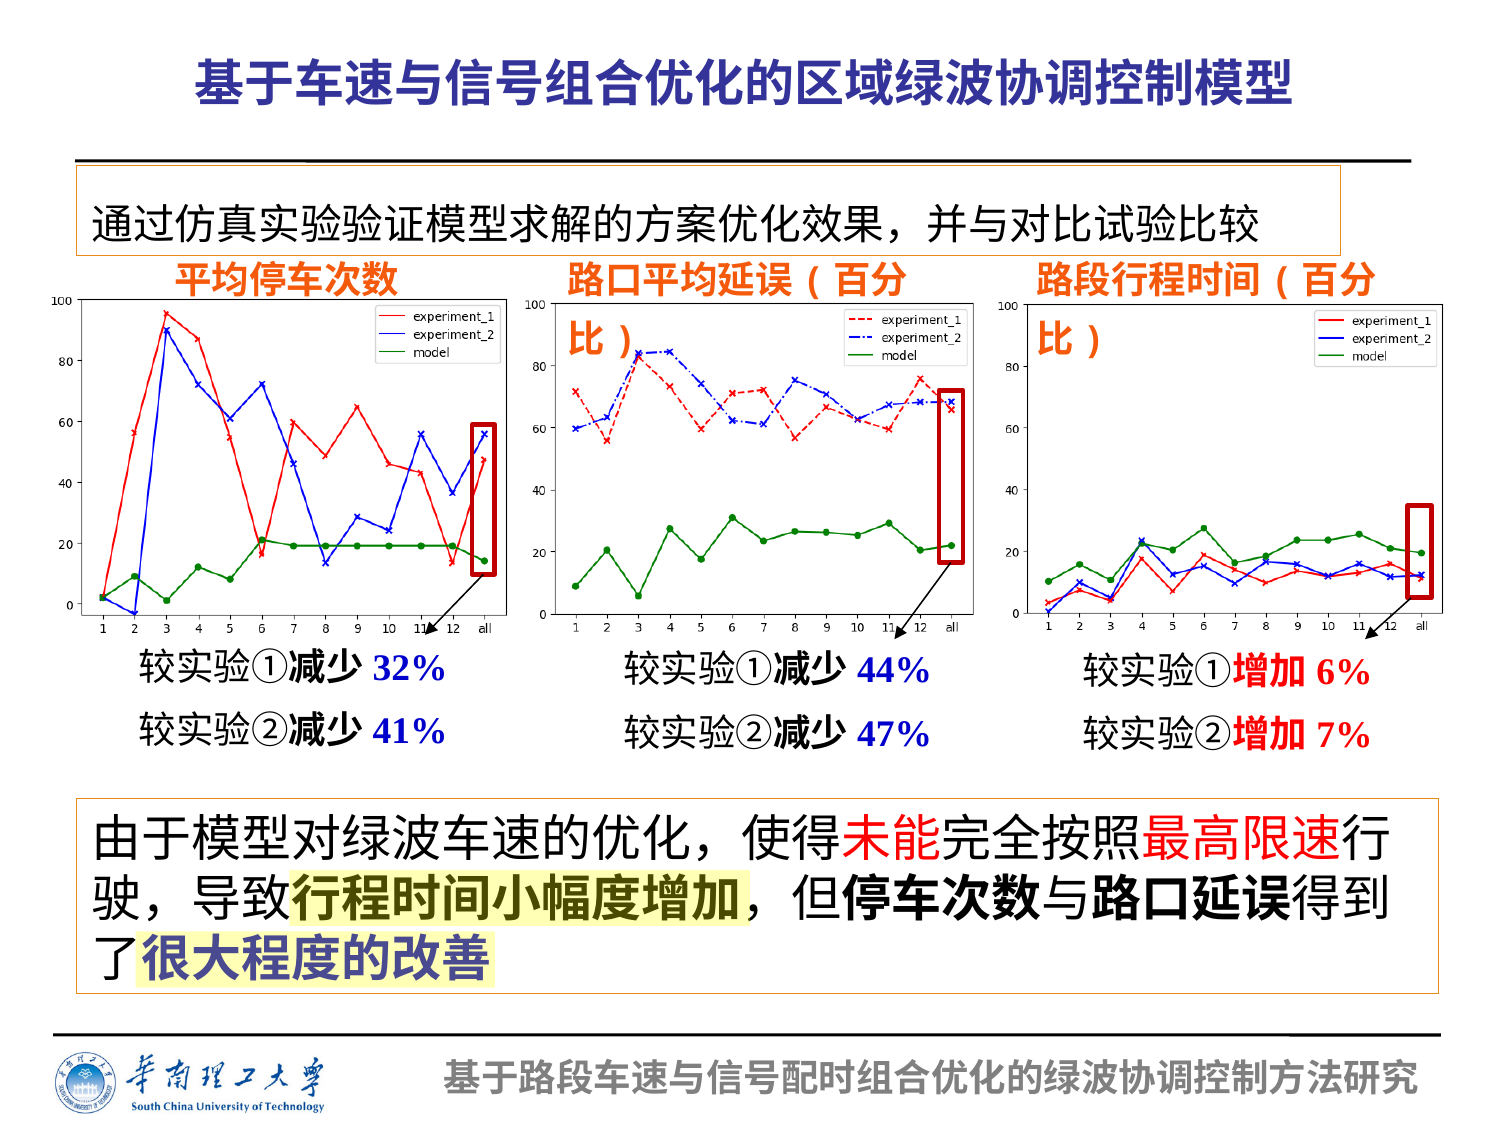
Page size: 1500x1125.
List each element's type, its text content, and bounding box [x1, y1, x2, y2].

text_box [287, 868, 752, 928]
title 基于车速与信号组合优化的区域绿波协调控制模型 [76, 6, 1412, 157]
text_box 路口平均延误(百分比) [553, 235, 973, 288]
text_box 较实验①减少32% 较实验②减少41% [123, 649, 468, 756]
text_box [424, 574, 484, 636]
text_box 平均停车次数 [159, 235, 514, 284]
text_box 较实验①增加6% 较实验②增加7% [1067, 642, 1412, 760]
text_box 由于模型对绿波车速的优化，使得未能完全按照最高限速行驶，导致行程时间小幅度增加，但停车次数与路口延误得到了很大程度的改善 [76, 798, 1439, 994]
text_box 较实验①减少44% 较实验②减少47% [608, 645, 952, 758]
picture [53, 1051, 325, 1114]
text_box 通过仿真实验验证模型求解的方案优化效果，并与对比试验比较 [76, 165, 1341, 256]
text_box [894, 562, 951, 640]
text_box 路段行程时间(百分比) [1021, 235, 1439, 291]
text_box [1364, 597, 1412, 640]
picture [39, 286, 1453, 640]
text_box [134, 929, 497, 990]
